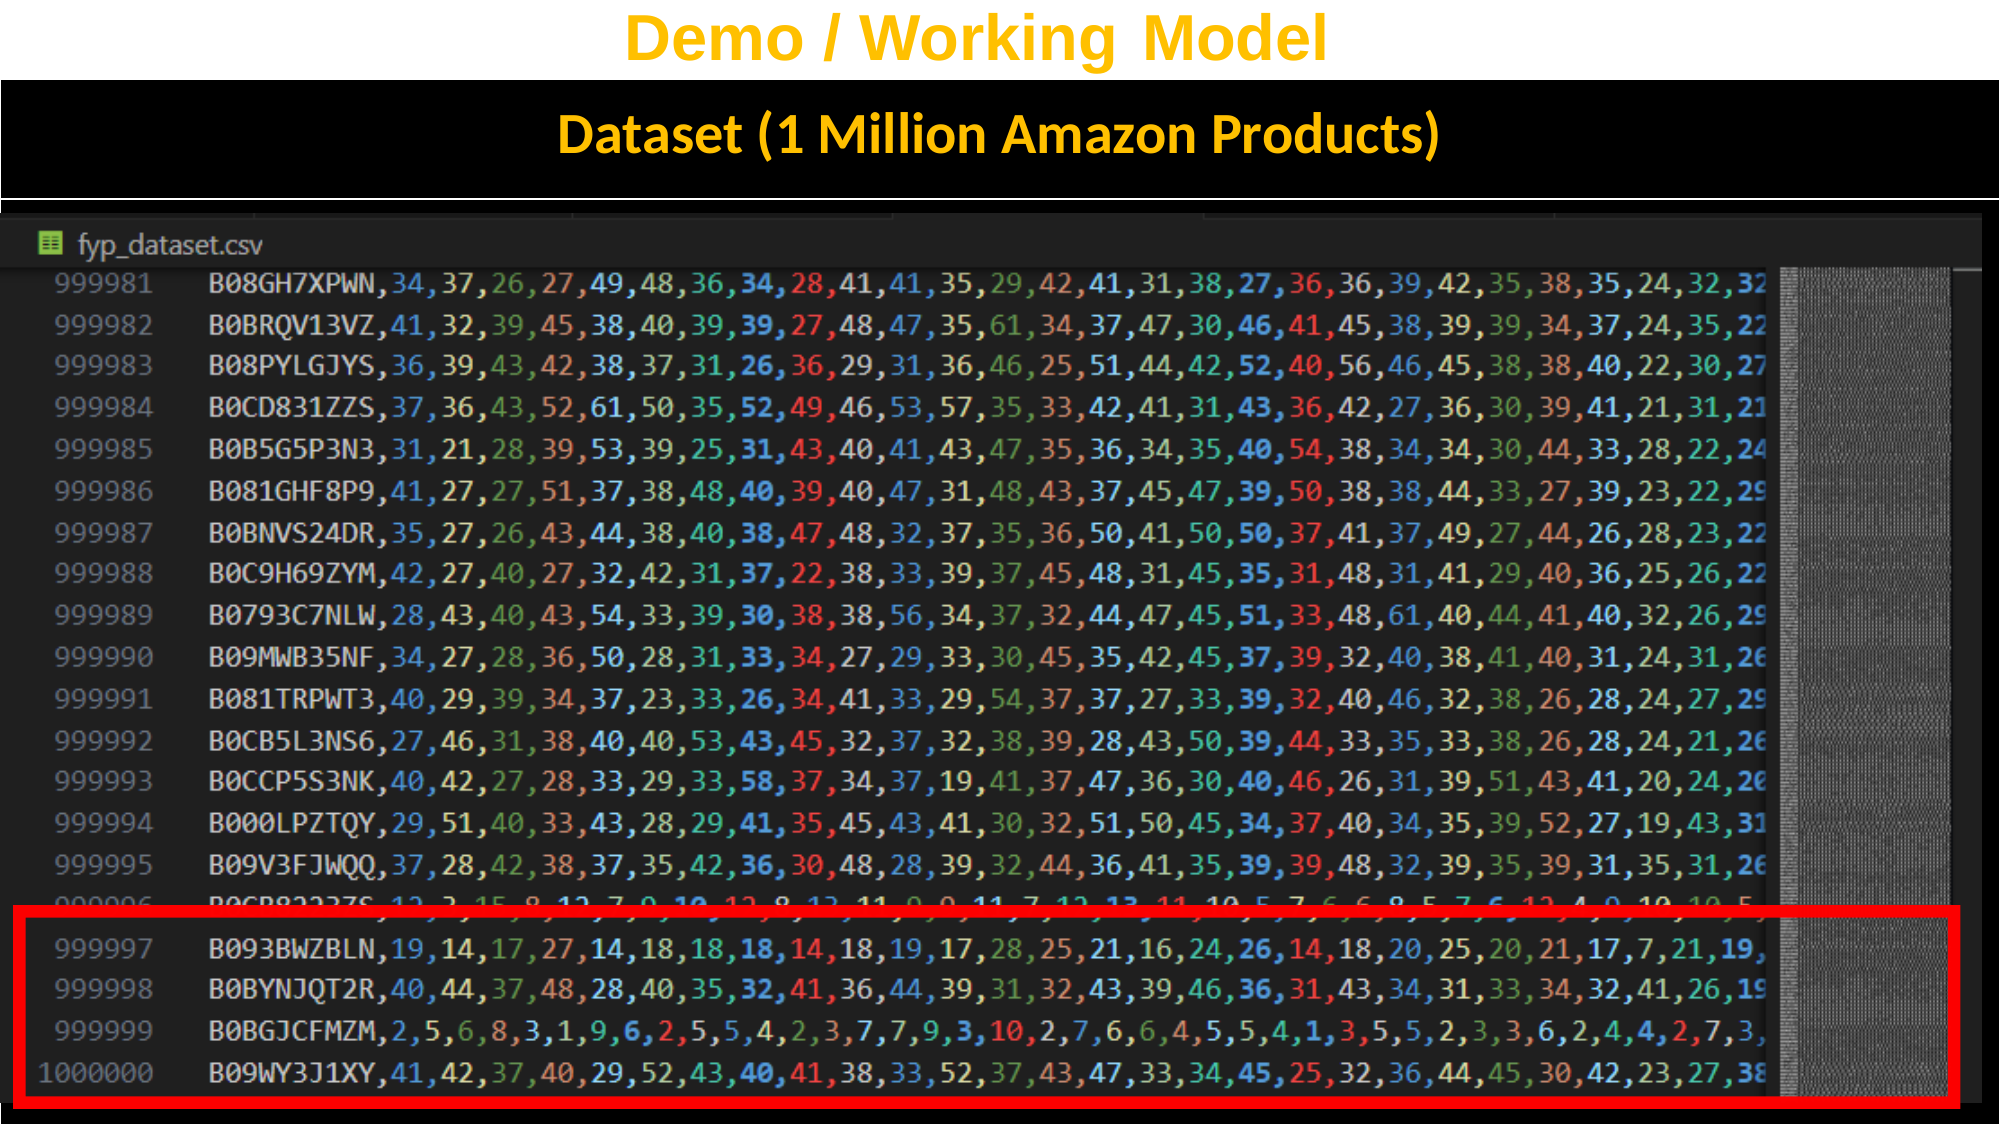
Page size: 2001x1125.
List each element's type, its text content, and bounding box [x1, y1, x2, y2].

table_cell [1, 200, 1999, 1124]
picture [0, 213, 1982, 1103]
title Demo / Working Model [188, 0, 1767, 78]
table_header Dataset (1 Million Amazon Products) [1, 80, 1999, 198]
